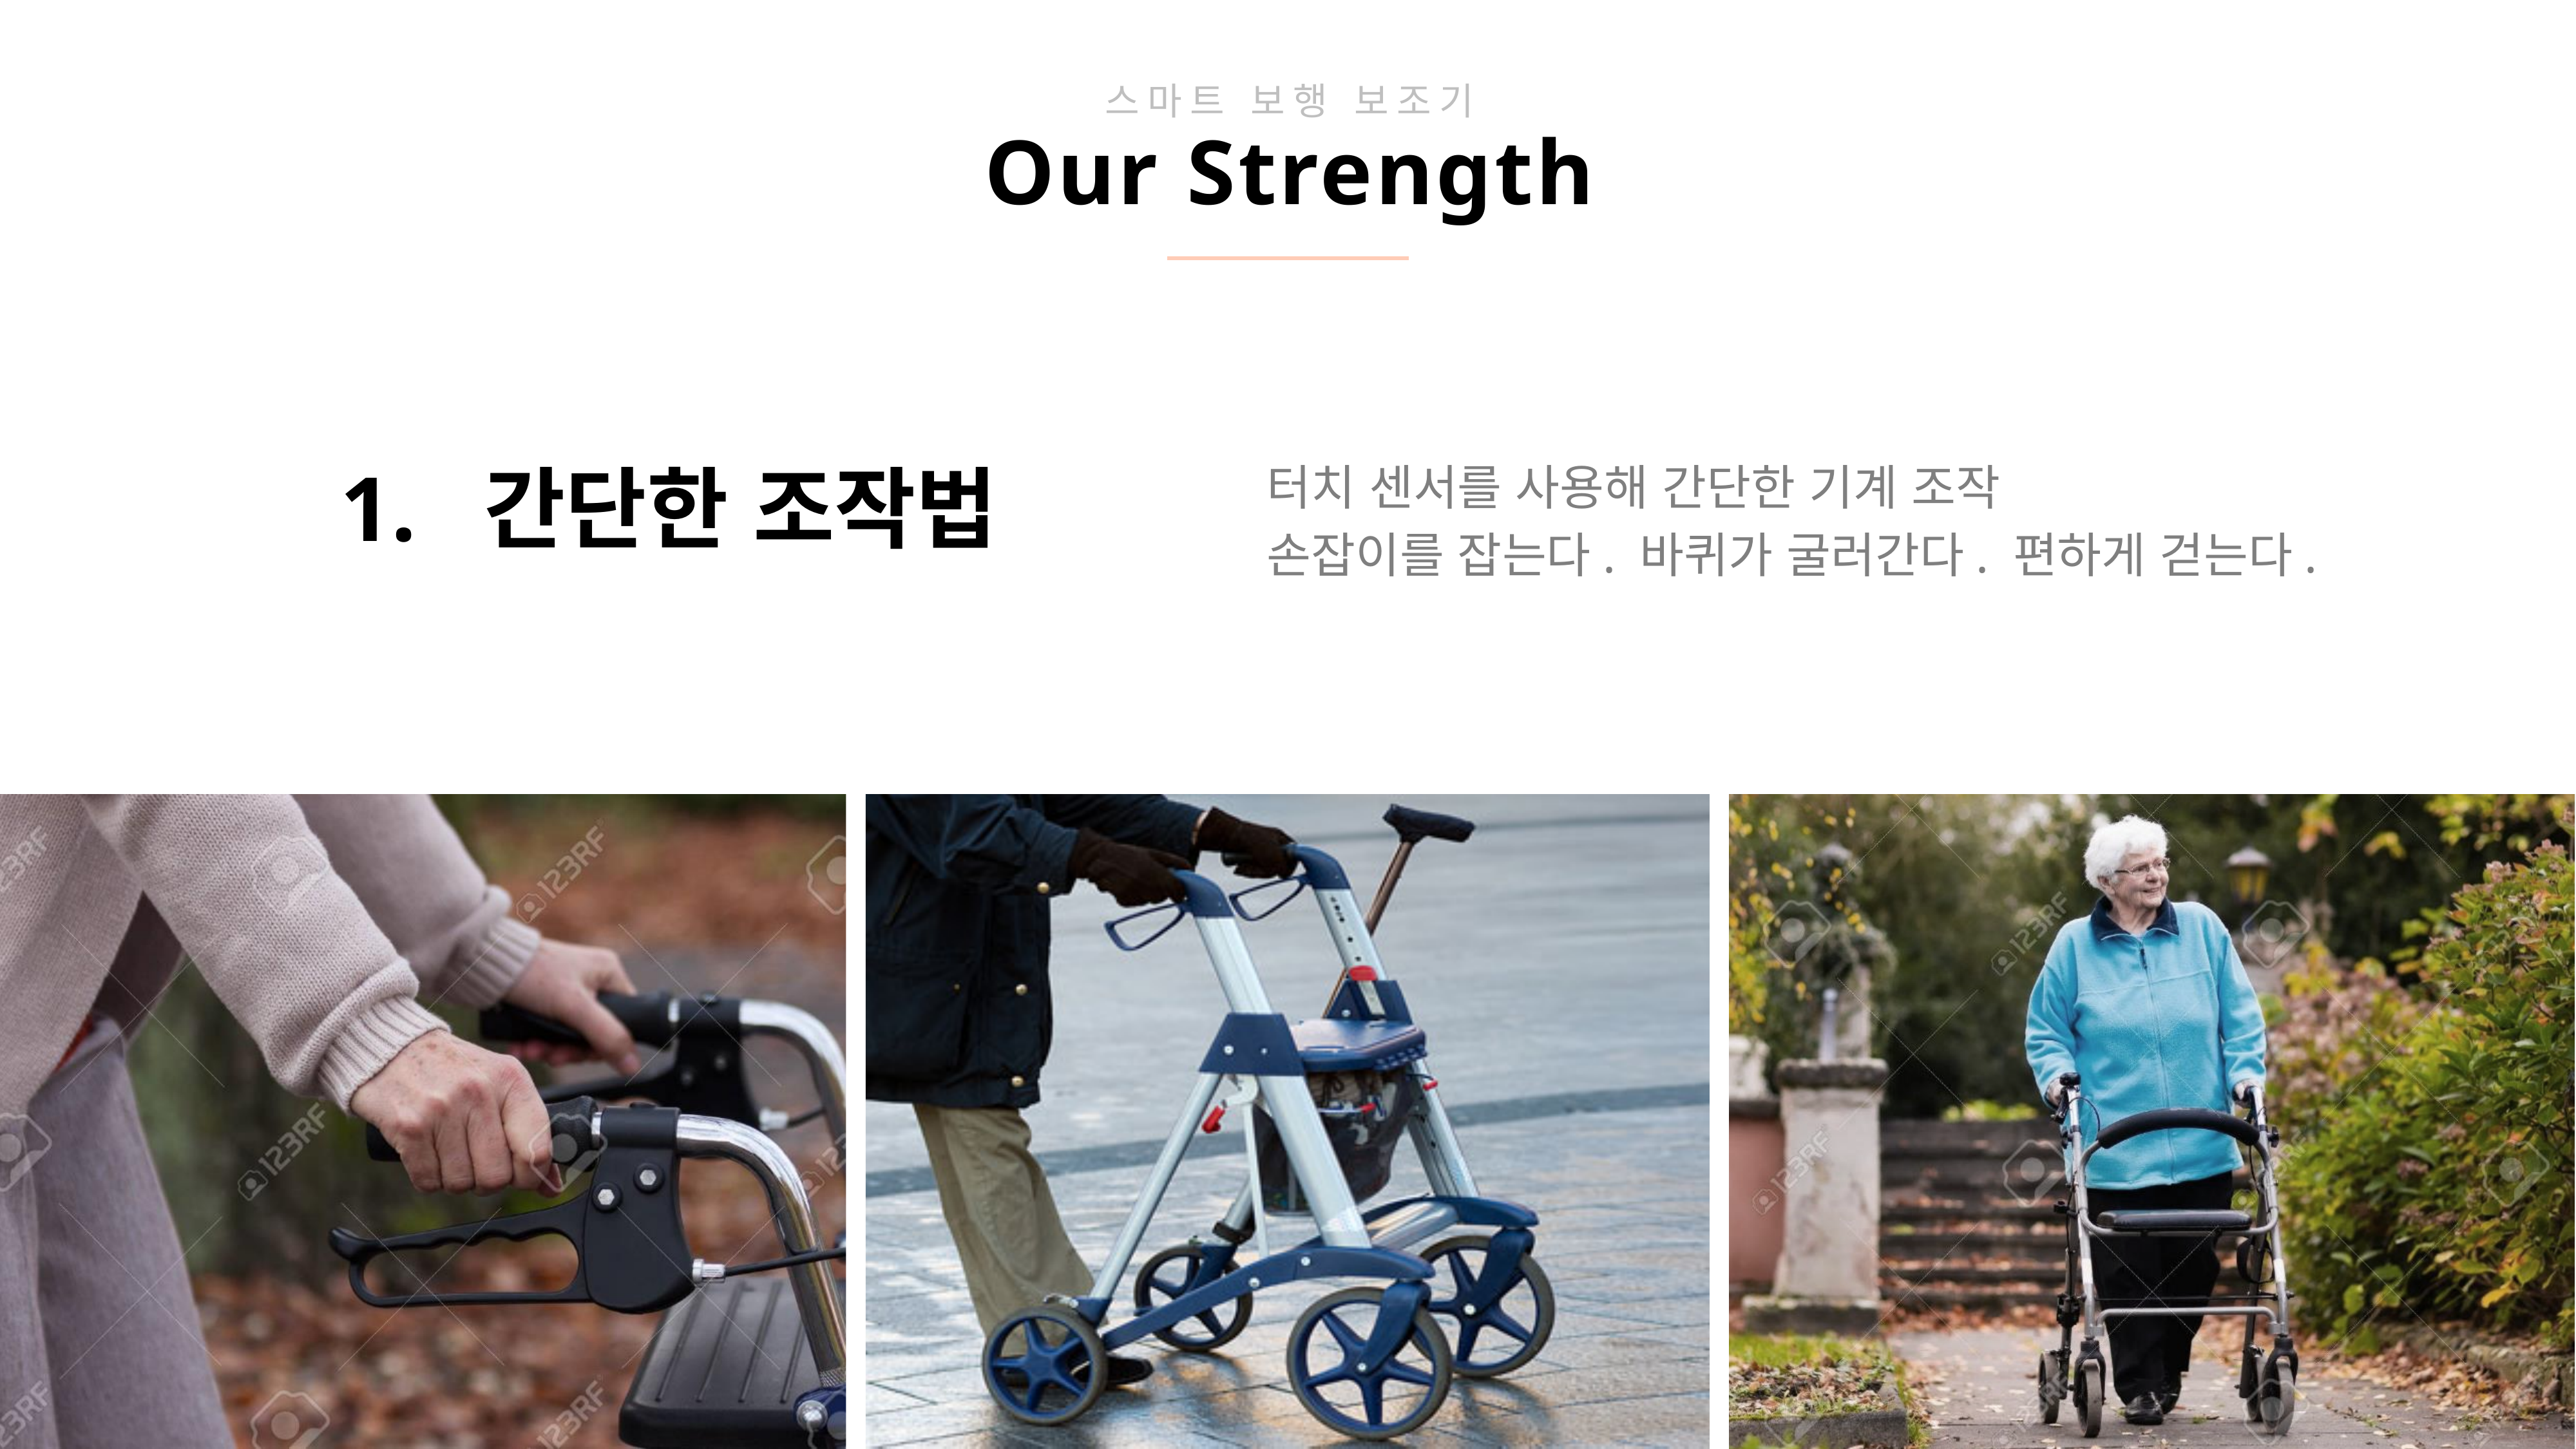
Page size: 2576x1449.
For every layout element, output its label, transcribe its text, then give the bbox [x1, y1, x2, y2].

text_box 스마트 보행 보조기 [1095, 72, 1484, 128]
picture [865, 794, 1710, 1449]
text_box 1. 간단한 조작법 [330, 448, 1007, 564]
picture [0, 794, 846, 1449]
text_box Our Strength [975, 122, 1605, 227]
picture [1729, 794, 2576, 1449]
text_box 터치 센서를 사용해 간단한 기계 조작 손잡이를 잡는다. 바퀴가 굴러간다. 편하게 걷는다. [1243, 416, 2416, 594]
